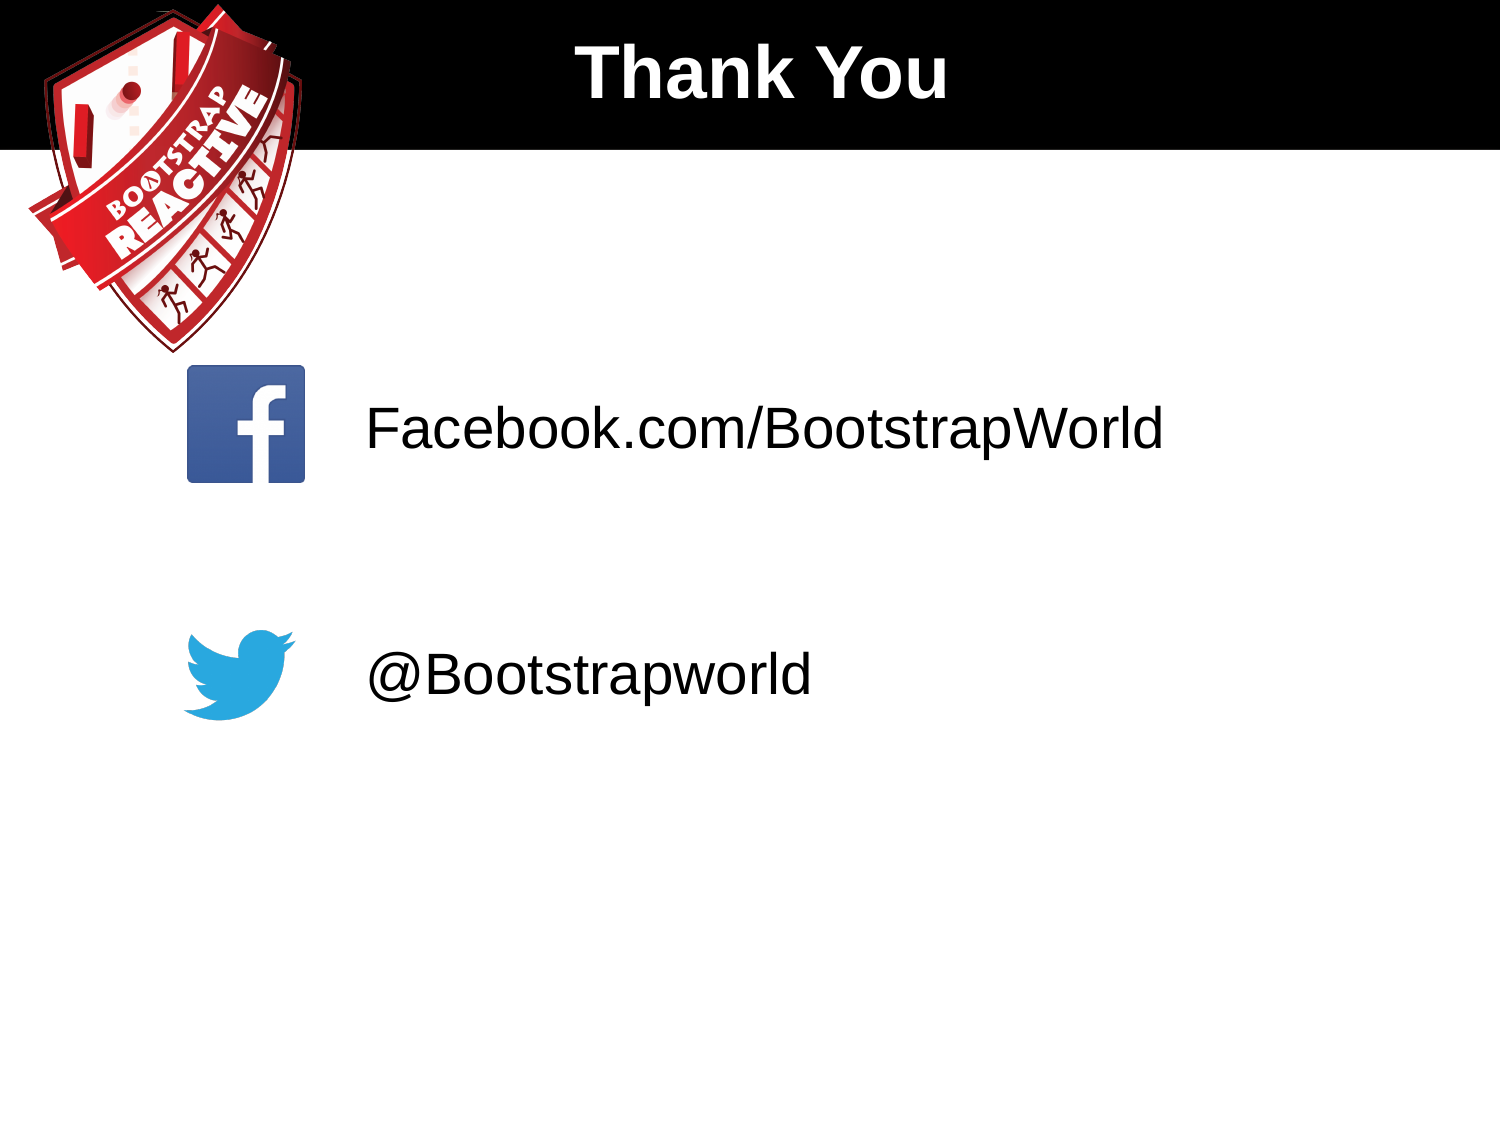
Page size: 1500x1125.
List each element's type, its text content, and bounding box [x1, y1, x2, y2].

picture [28, 4, 306, 354]
picture [174, 610, 305, 741]
title Thank You [50, 0, 1475, 138]
list Facebook.com/BootstrapWorld @Bootstrapworld [50, 254, 1475, 998]
picture [187, 365, 305, 483]
